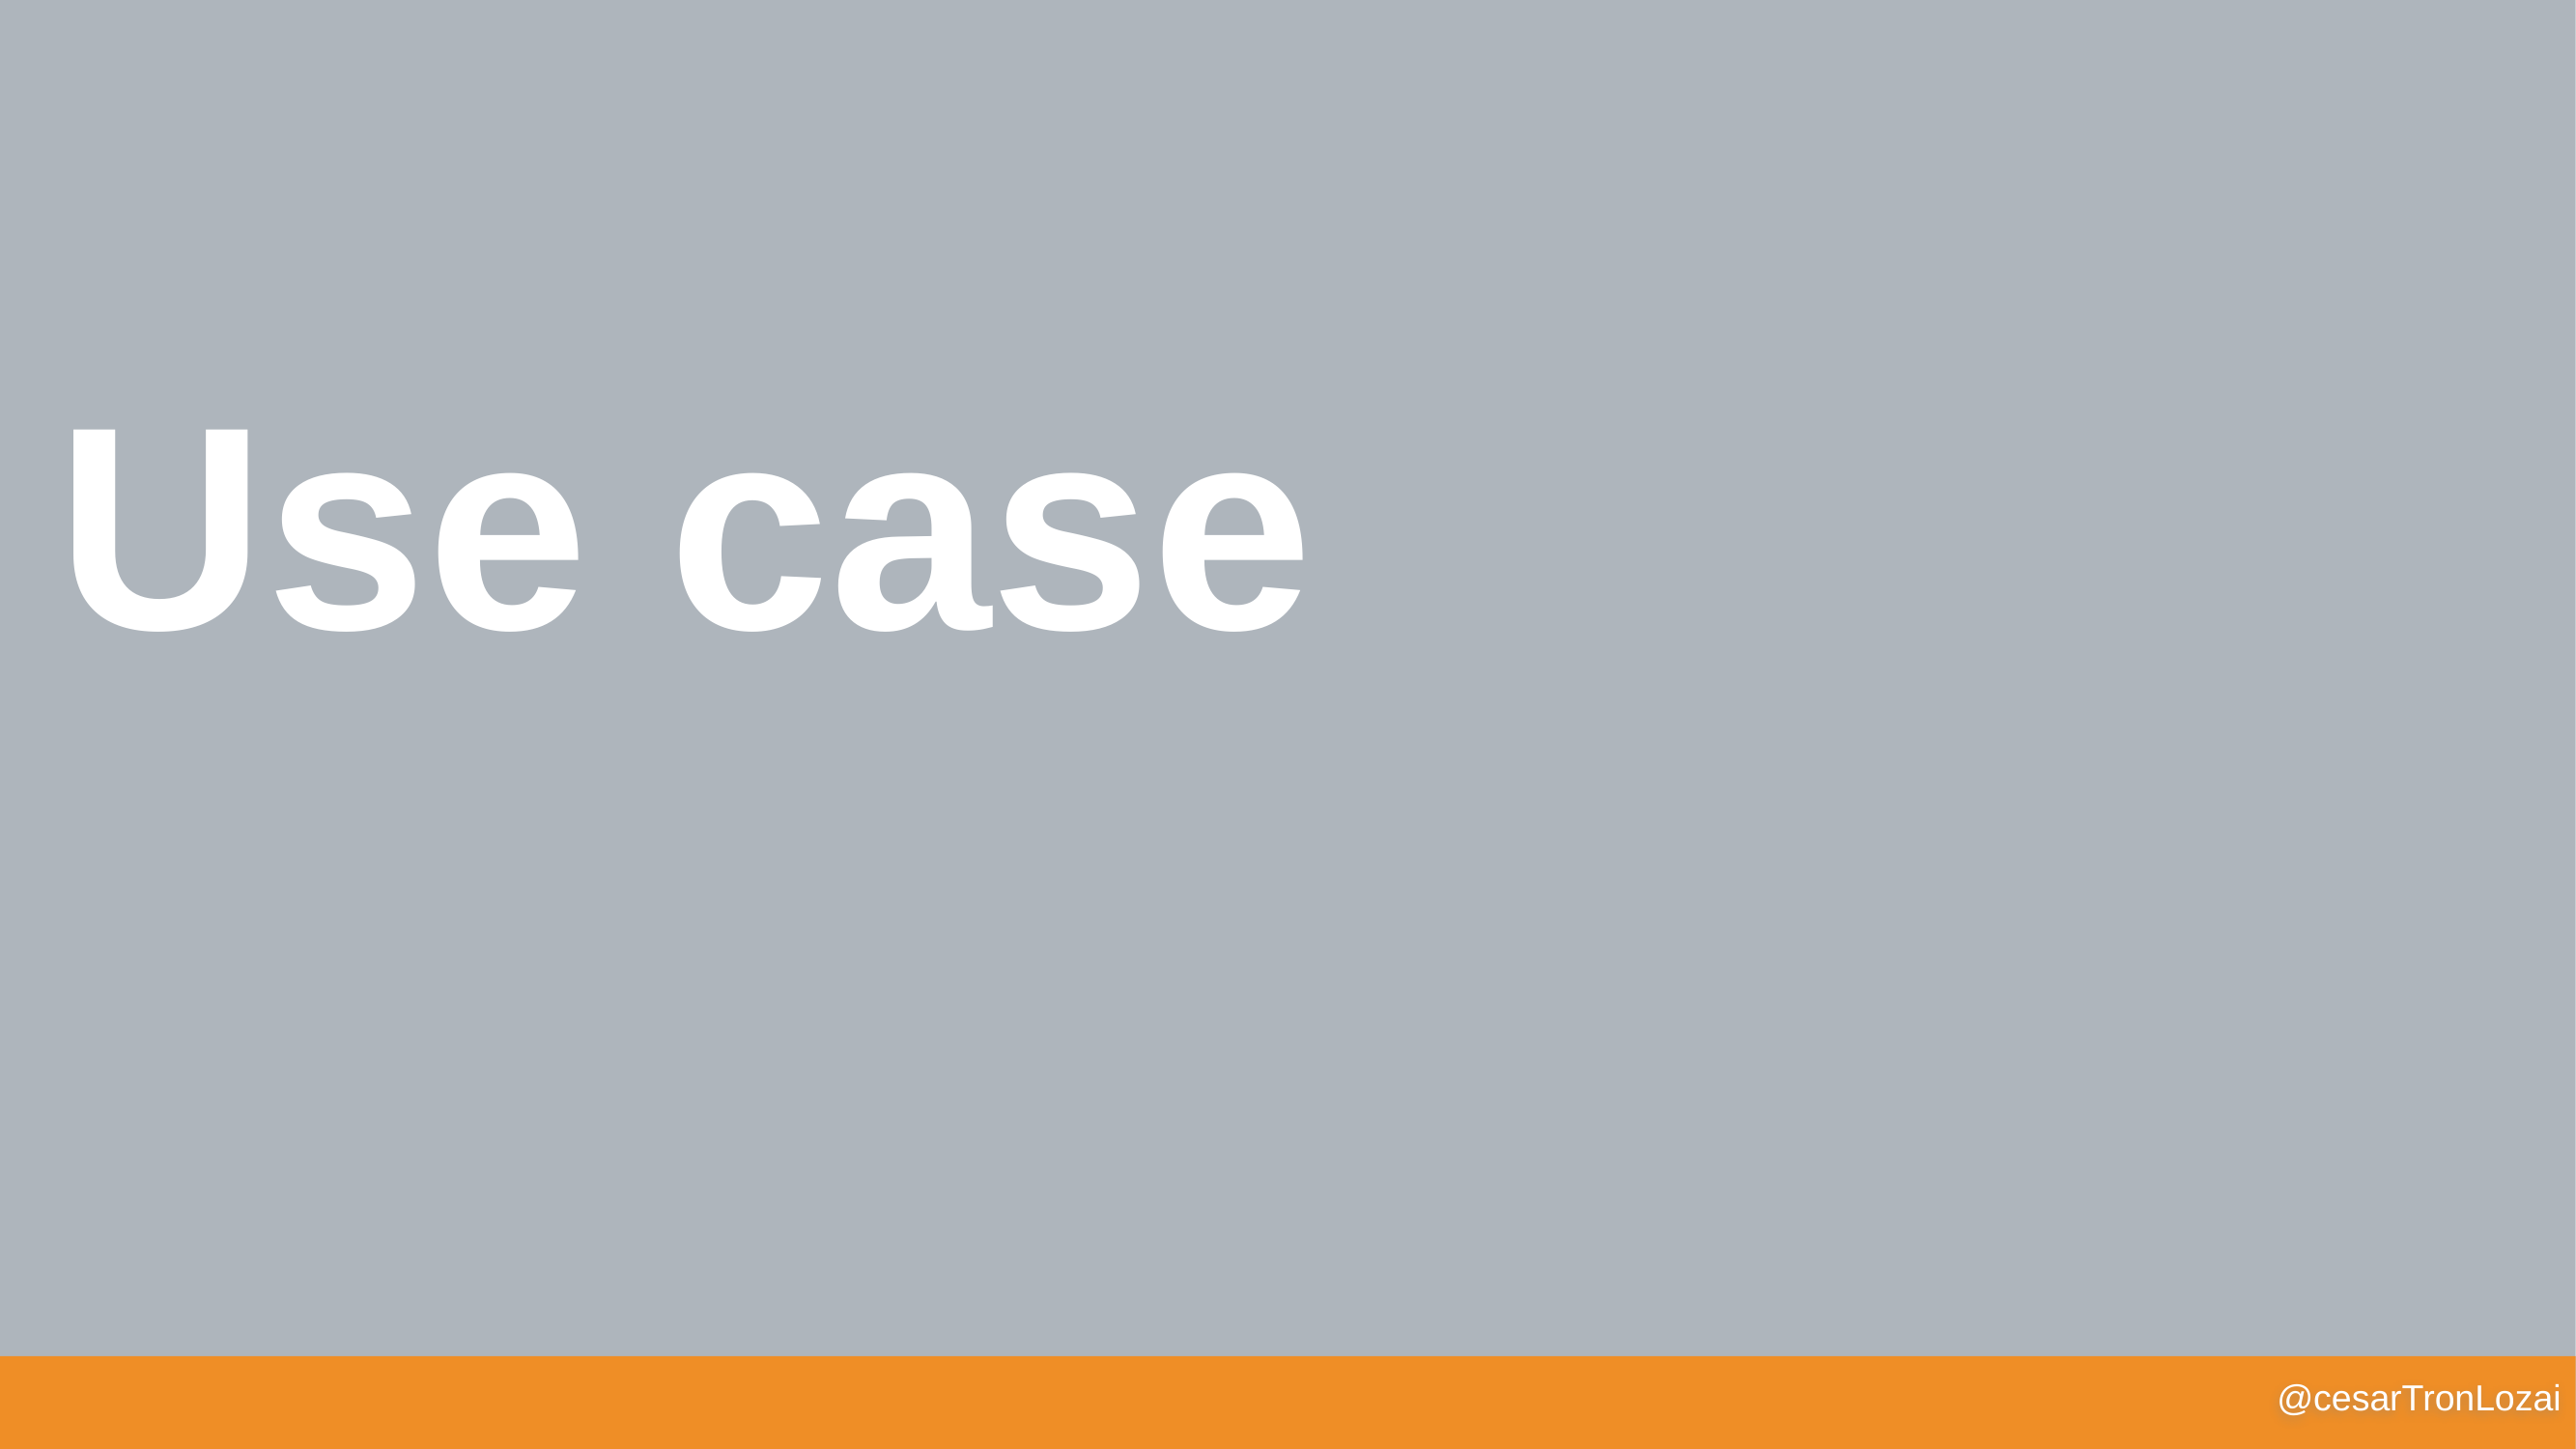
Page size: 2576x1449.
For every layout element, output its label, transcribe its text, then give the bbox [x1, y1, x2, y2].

title Use case [48, 353, 2368, 673]
